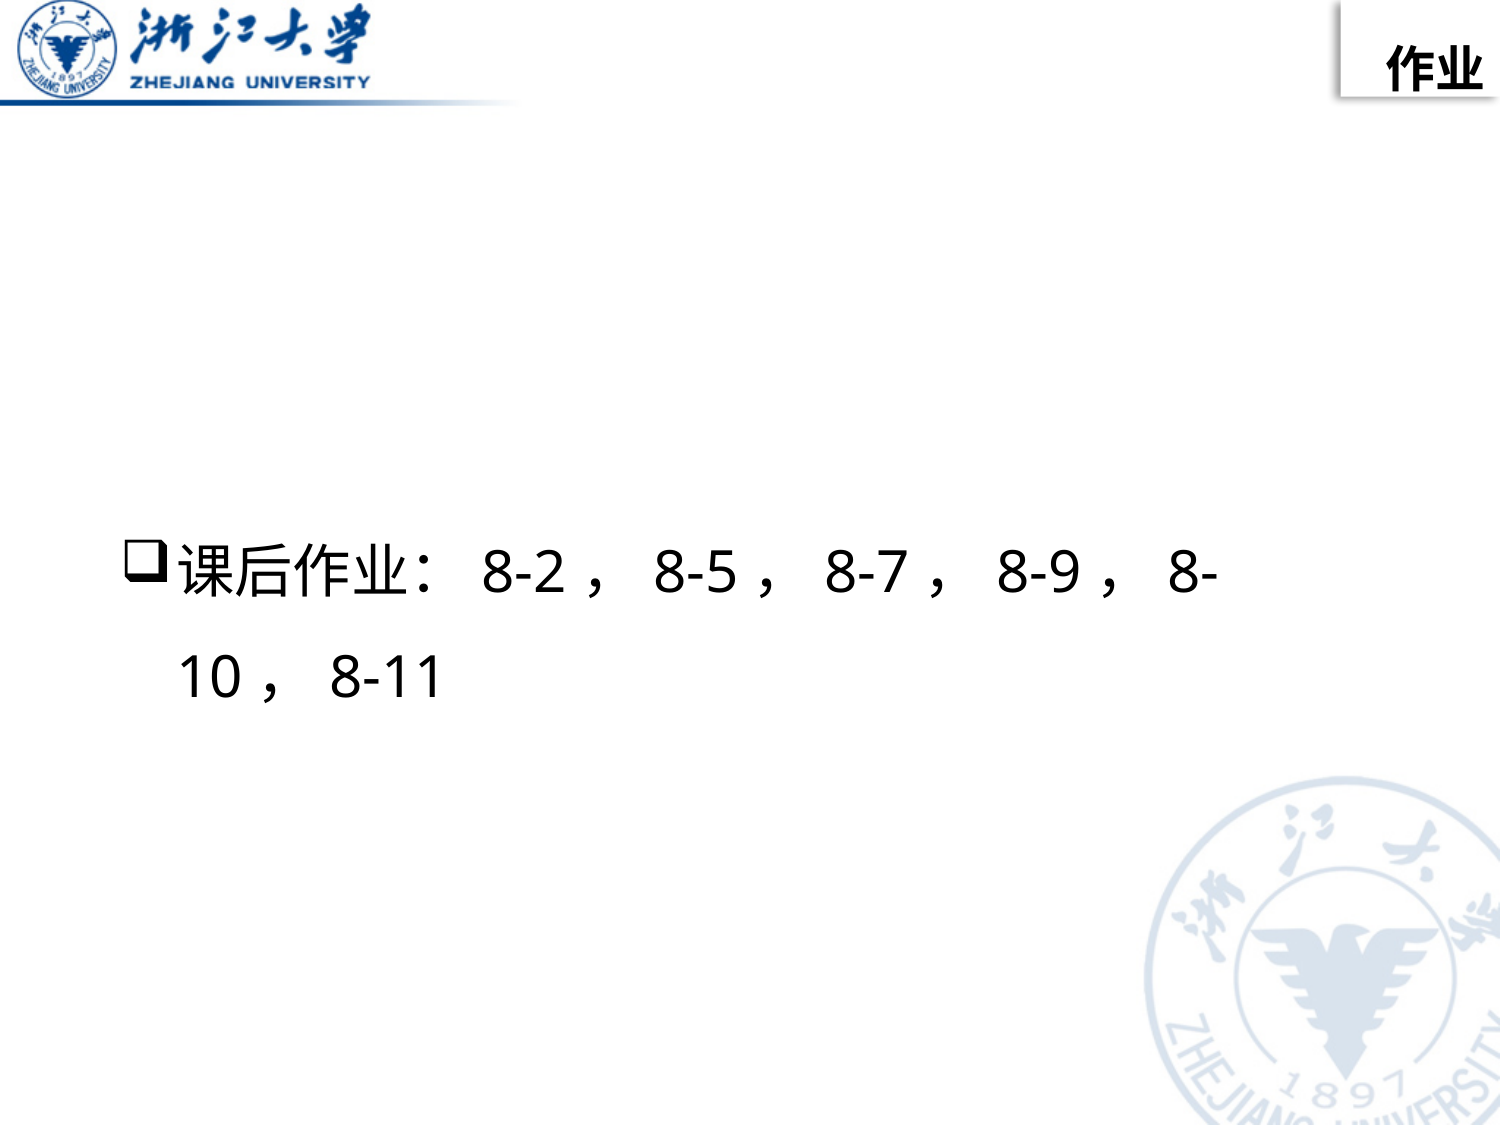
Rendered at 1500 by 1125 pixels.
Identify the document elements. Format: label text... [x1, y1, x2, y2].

list 作业 [1340, 0, 1500, 97]
picture [0, 0, 1500, 1125]
text_box 课后作业：8-2，8-5，8-7，8-9，8-10，8-11 [105, 491, 1423, 719]
